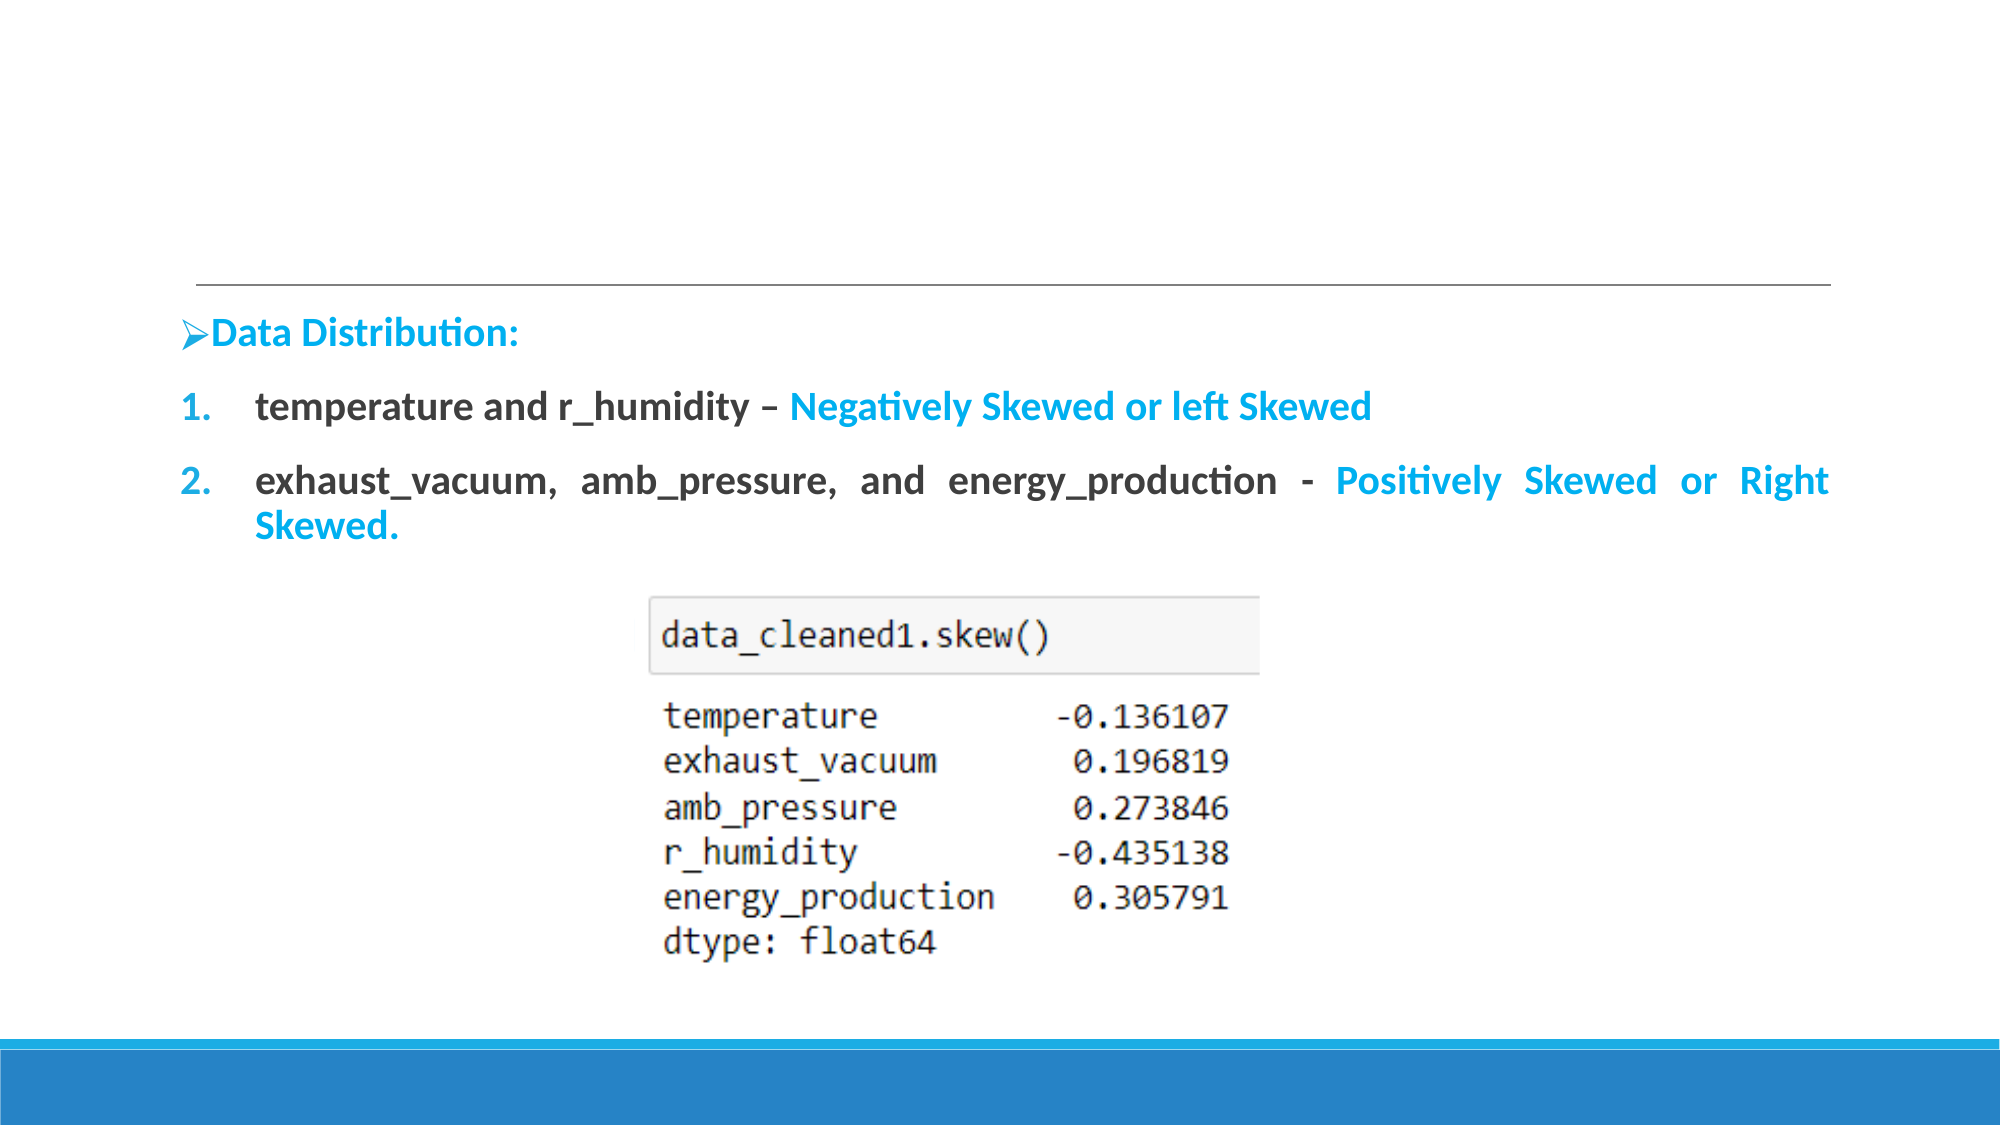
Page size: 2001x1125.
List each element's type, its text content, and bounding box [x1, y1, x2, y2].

picture [634, 594, 1260, 981]
list Data Distribution: temperature and r_humidity – Negatively Skewed or left Skewed exhaust_vacuum, amb_pressure, and energy_production - Positively Skewed or Right Skewed. [180, 302, 1830, 963]
